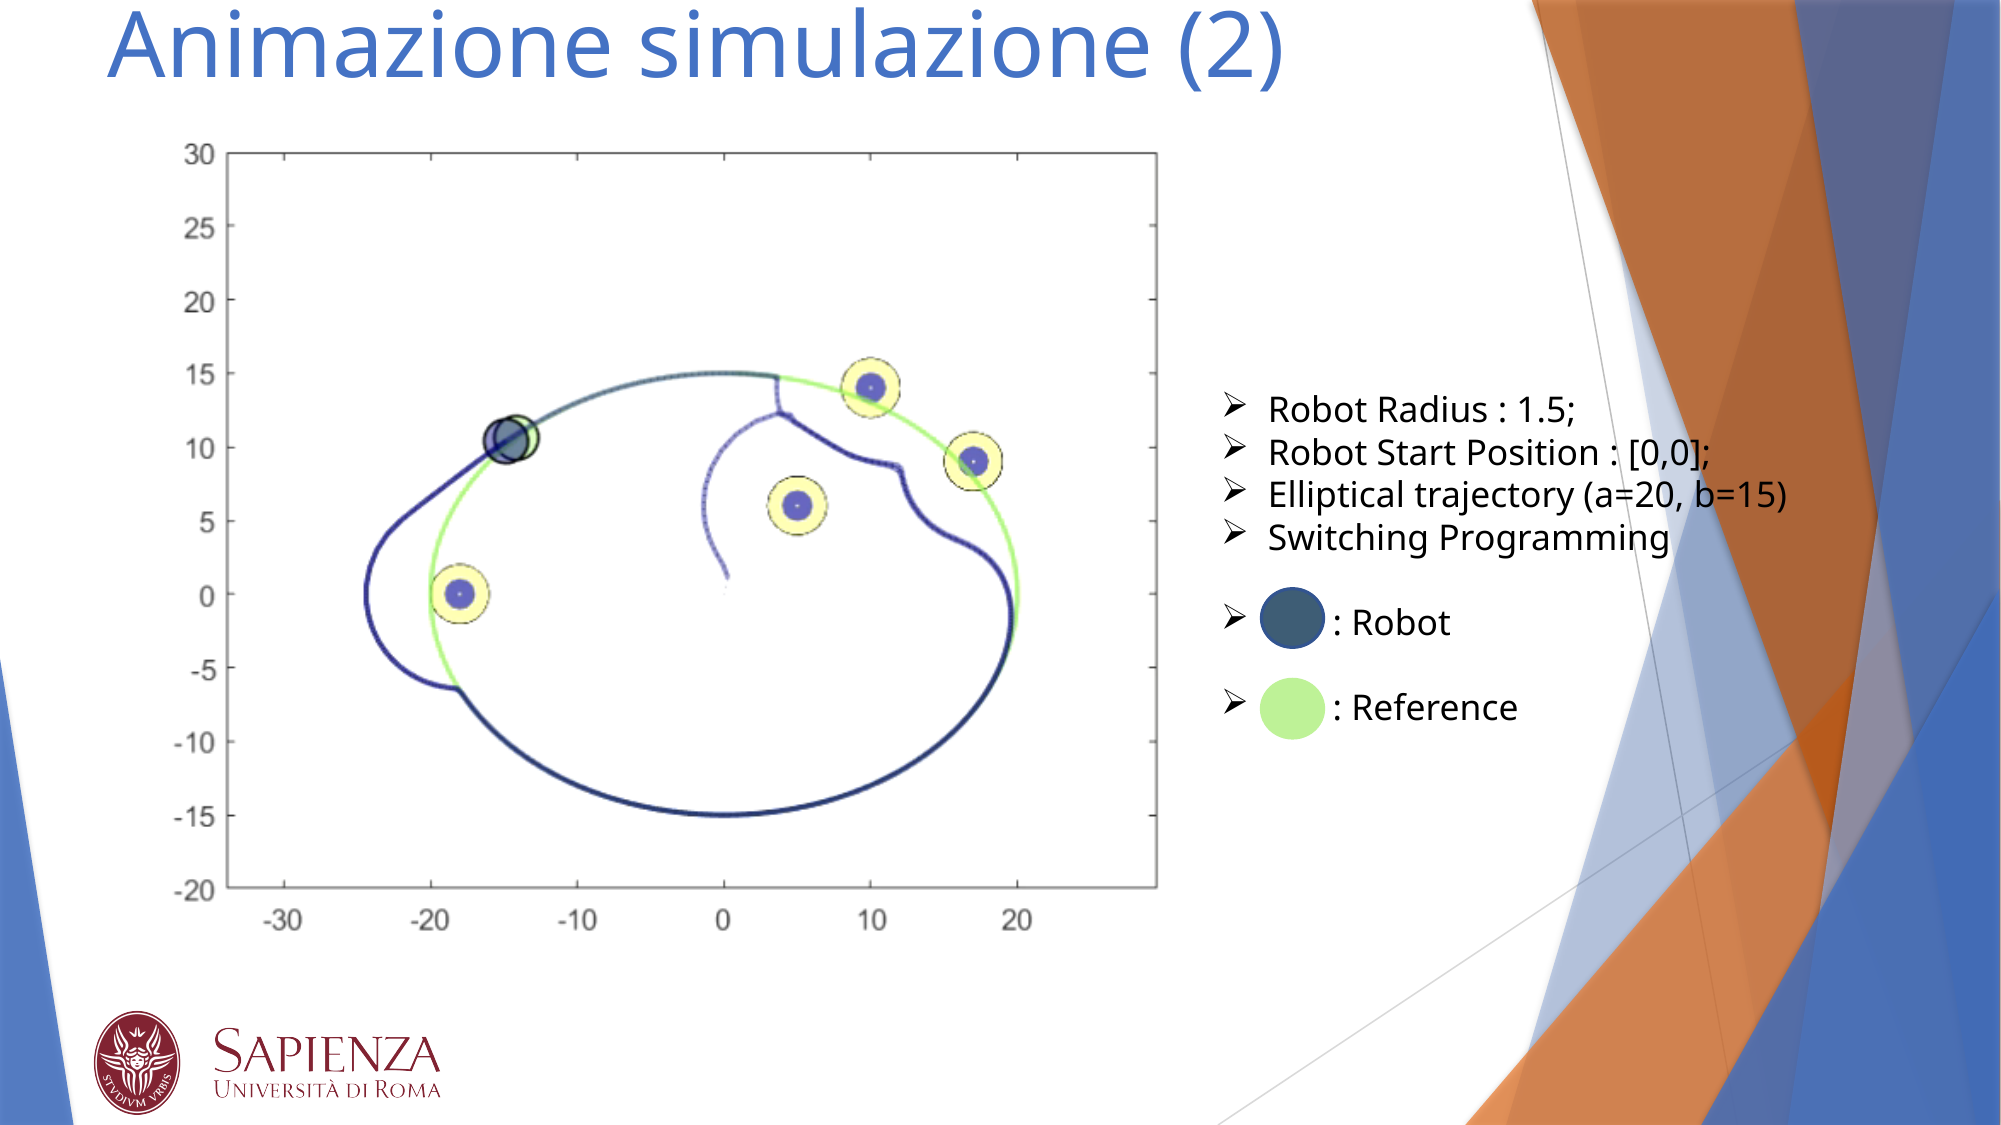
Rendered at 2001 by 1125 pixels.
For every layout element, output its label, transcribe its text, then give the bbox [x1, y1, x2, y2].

text_box [1259, 677, 1326, 740]
text_box [1259, 587, 1326, 649]
title Animazione simulazione (2) [92, 0, 1503, 195]
picture [58, 976, 475, 1125]
text_box Robot Radius : 1.5; Robot Start Position : [0,0]; Elliptical trajectory (a=20, b=15) Switching Programming : Robot : Reference [1211, 379, 1841, 778]
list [138, 109, 1207, 954]
